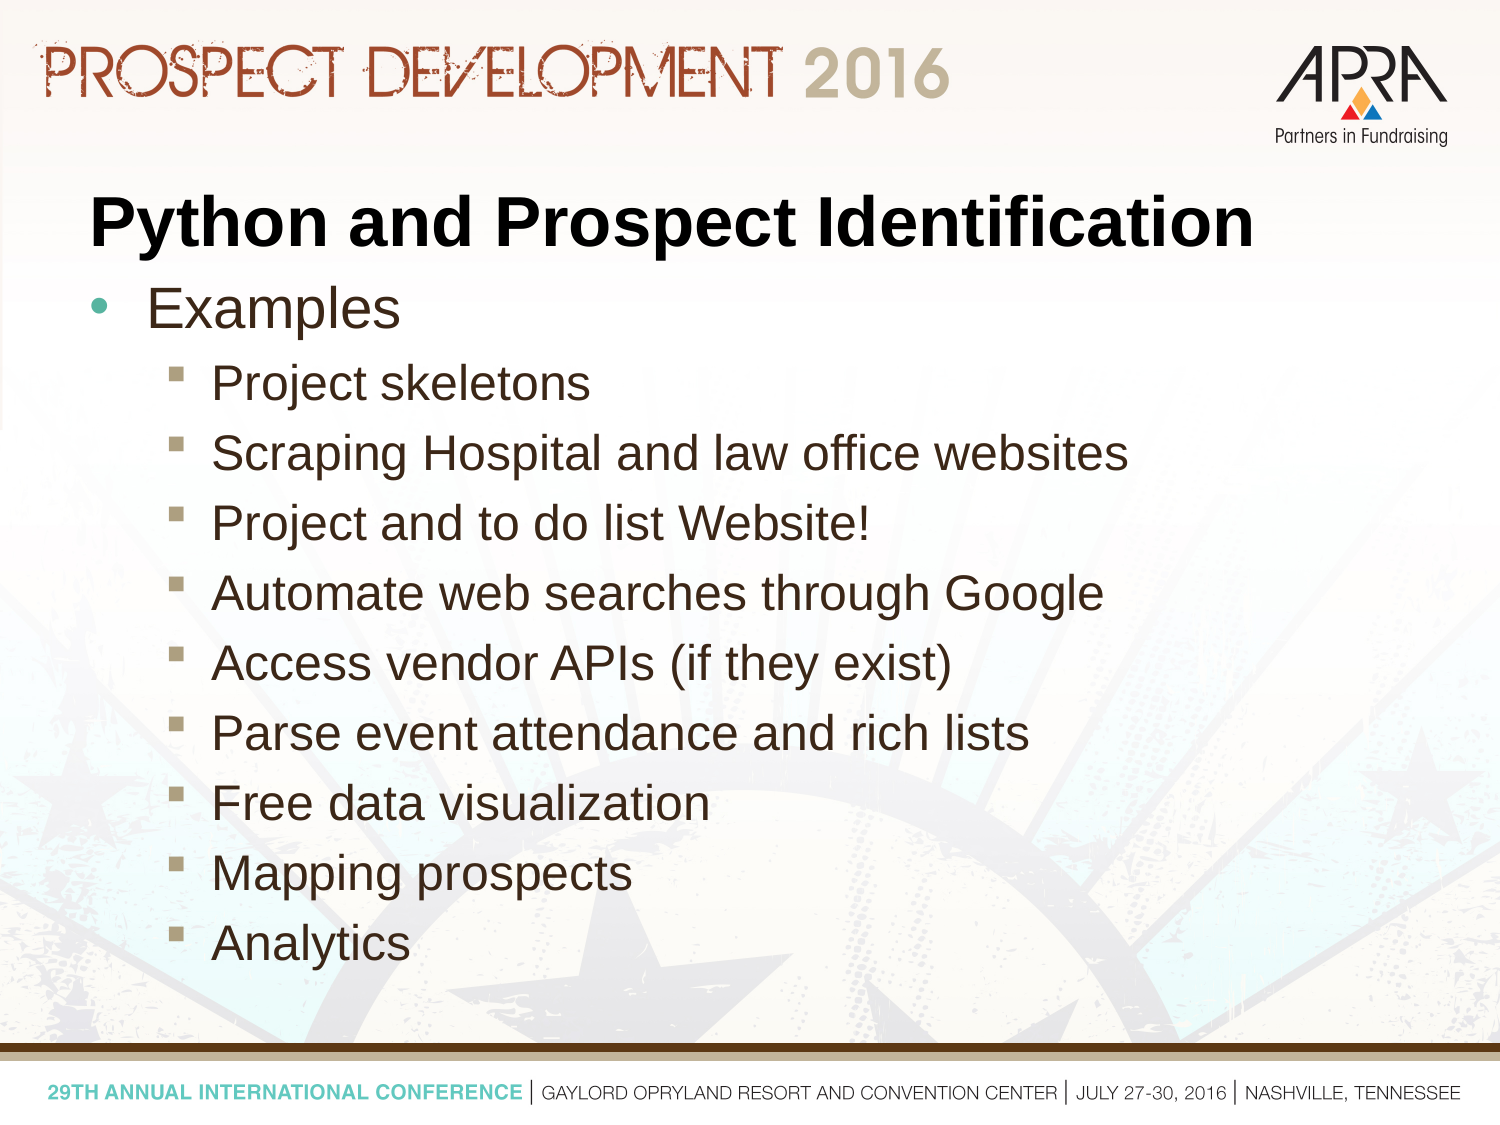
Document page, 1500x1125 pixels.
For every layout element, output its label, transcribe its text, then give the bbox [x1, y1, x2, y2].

list Examples Project skeletons Scraping Hospital and law office websites Project and to do list Website! Automate web searches through Google Access vendor APIs (if they exist) Parse event attendance and rich lists Free data visualization Mapping prospects Analytics [75, 263, 1425, 1028]
title Python and Prospect Identification [75, 168, 1425, 263]
picture [0, 0, 1500, 1125]
